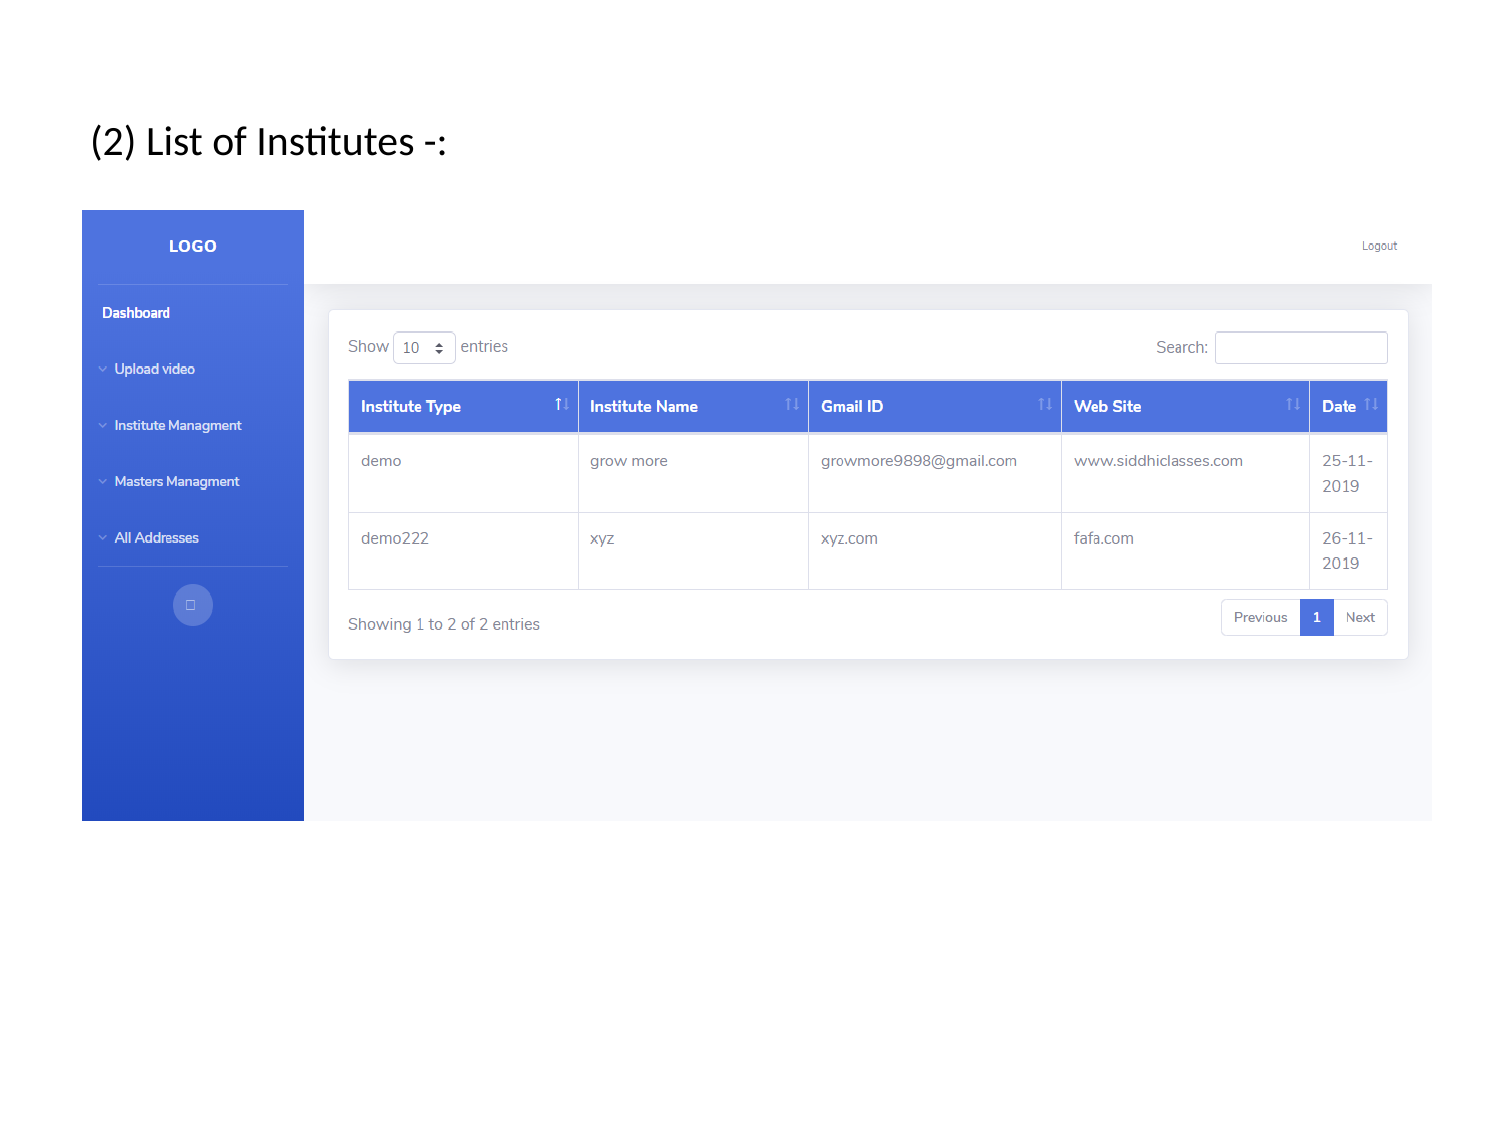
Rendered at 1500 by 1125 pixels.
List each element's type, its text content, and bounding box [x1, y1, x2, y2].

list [81, 210, 1433, 821]
title (2) List of Institutes -: [75, 45, 1425, 233]
